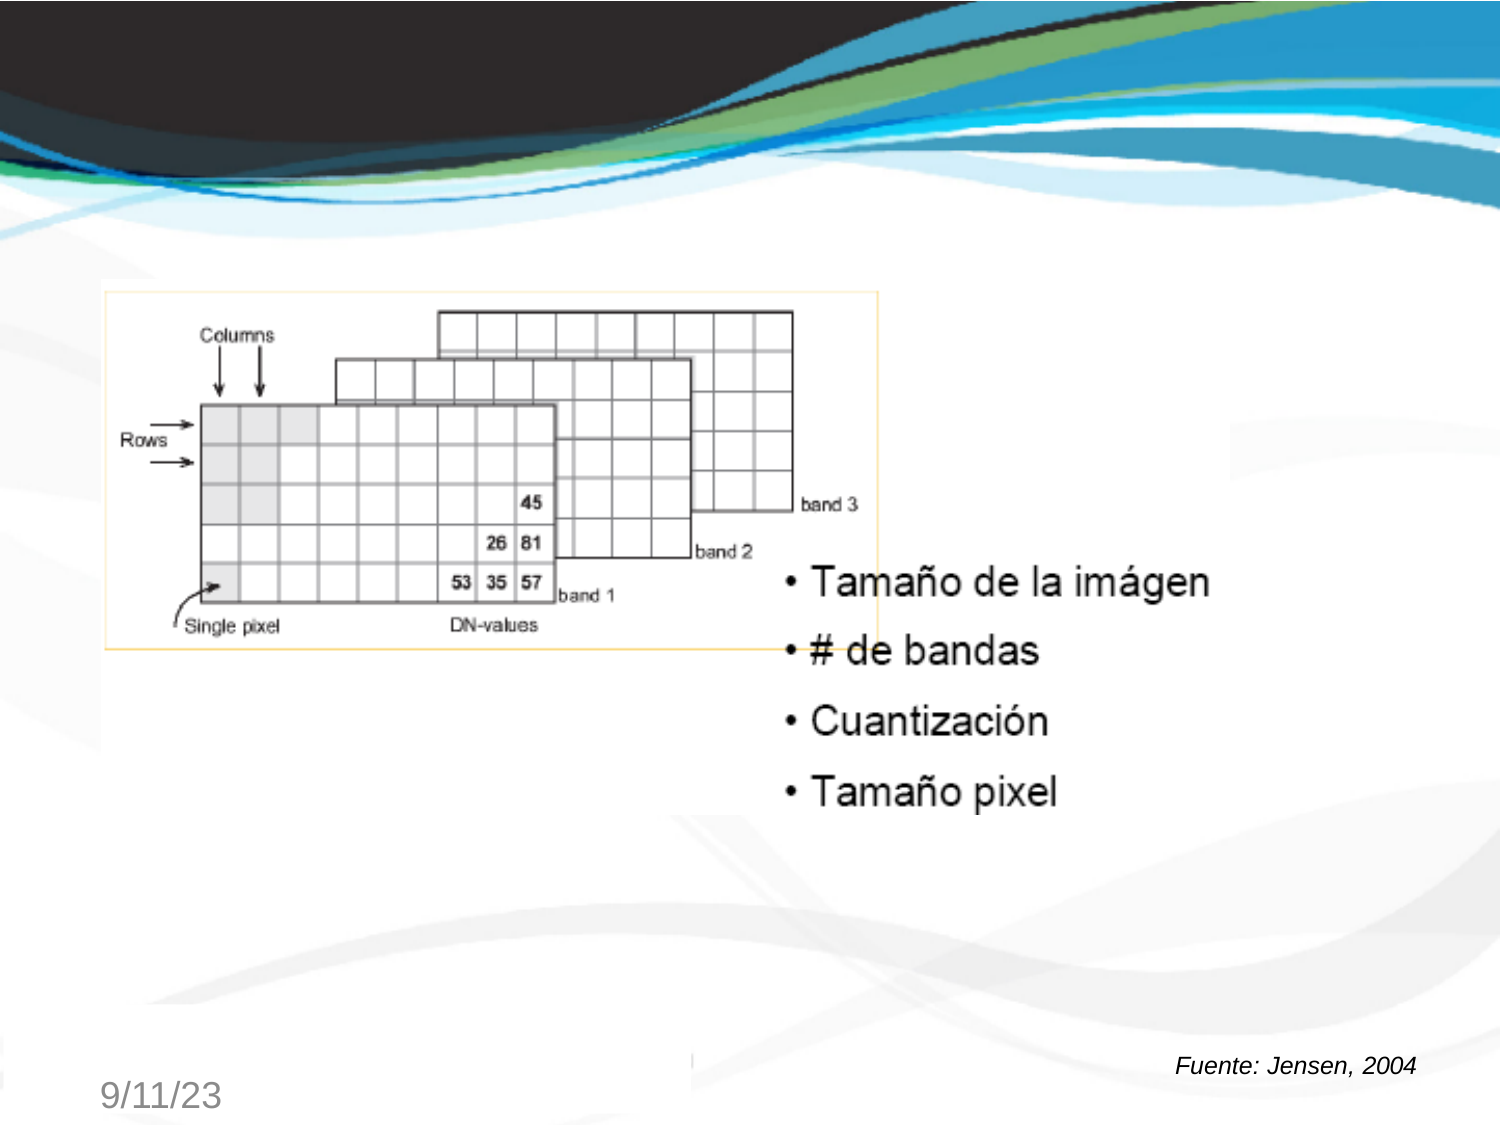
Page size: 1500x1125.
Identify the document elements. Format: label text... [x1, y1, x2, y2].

picture [0, 1, 1500, 1125]
text_box Fuente: Jensen, 2004 [1173, 1047, 1420, 1080]
